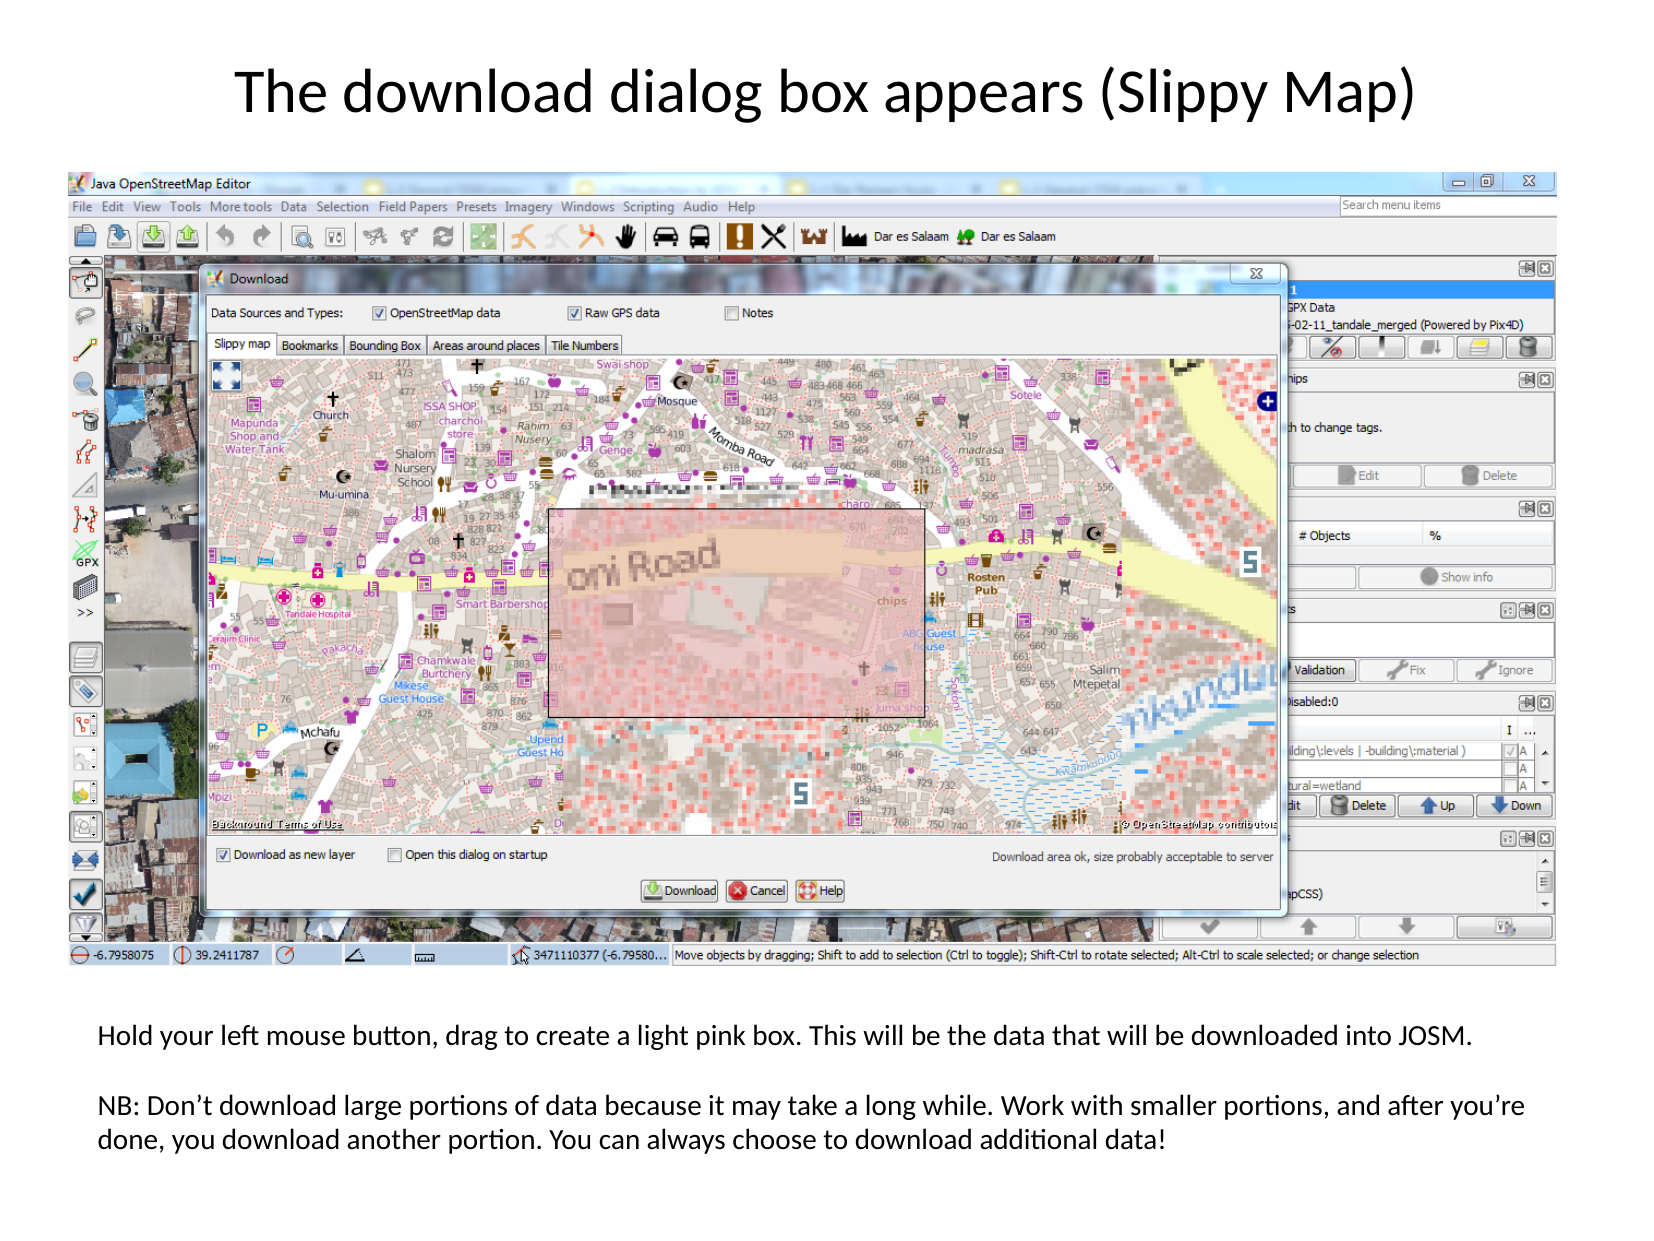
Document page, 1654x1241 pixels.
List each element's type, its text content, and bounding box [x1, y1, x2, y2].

text_box Hold your left mouse button, drag to create a light pink box. This will be the data that will be downloaded into JOSM. NB: Don’t download large portions of data because it may take a long while. Work with smaller portions, and after you’re done, you download another portion. You can always choose to download additional data! [82, 1001, 1571, 1209]
picture [68, 172, 1557, 966]
list The download dialog box appears (Slippy Map) [41, 42, 1613, 160]
